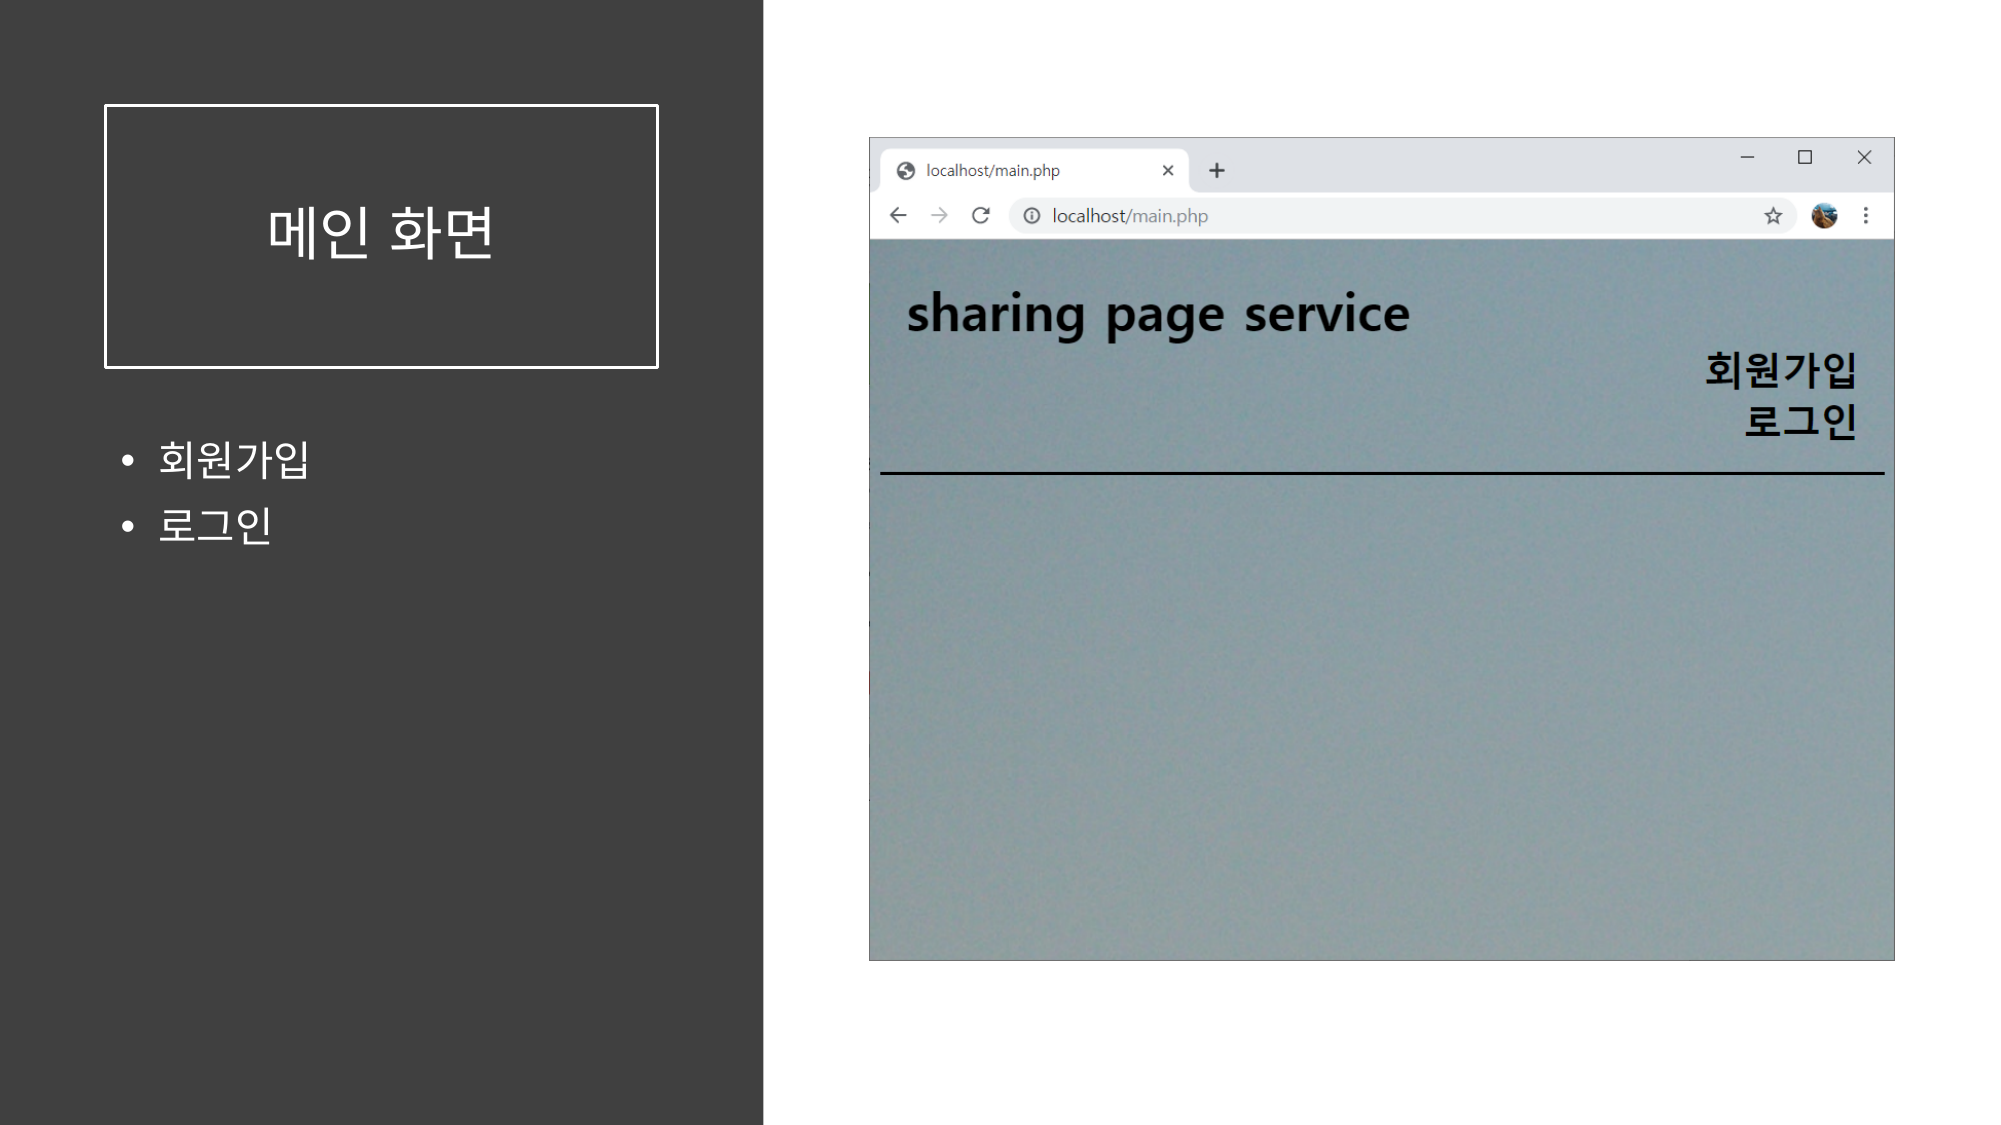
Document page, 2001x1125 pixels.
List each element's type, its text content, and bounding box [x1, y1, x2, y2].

title 메인 화면 [105, 105, 658, 368]
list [869, 137, 1895, 961]
list 회원가입 로그인 [105, 432, 658, 994]
text_box [0, 0, 764, 1125]
